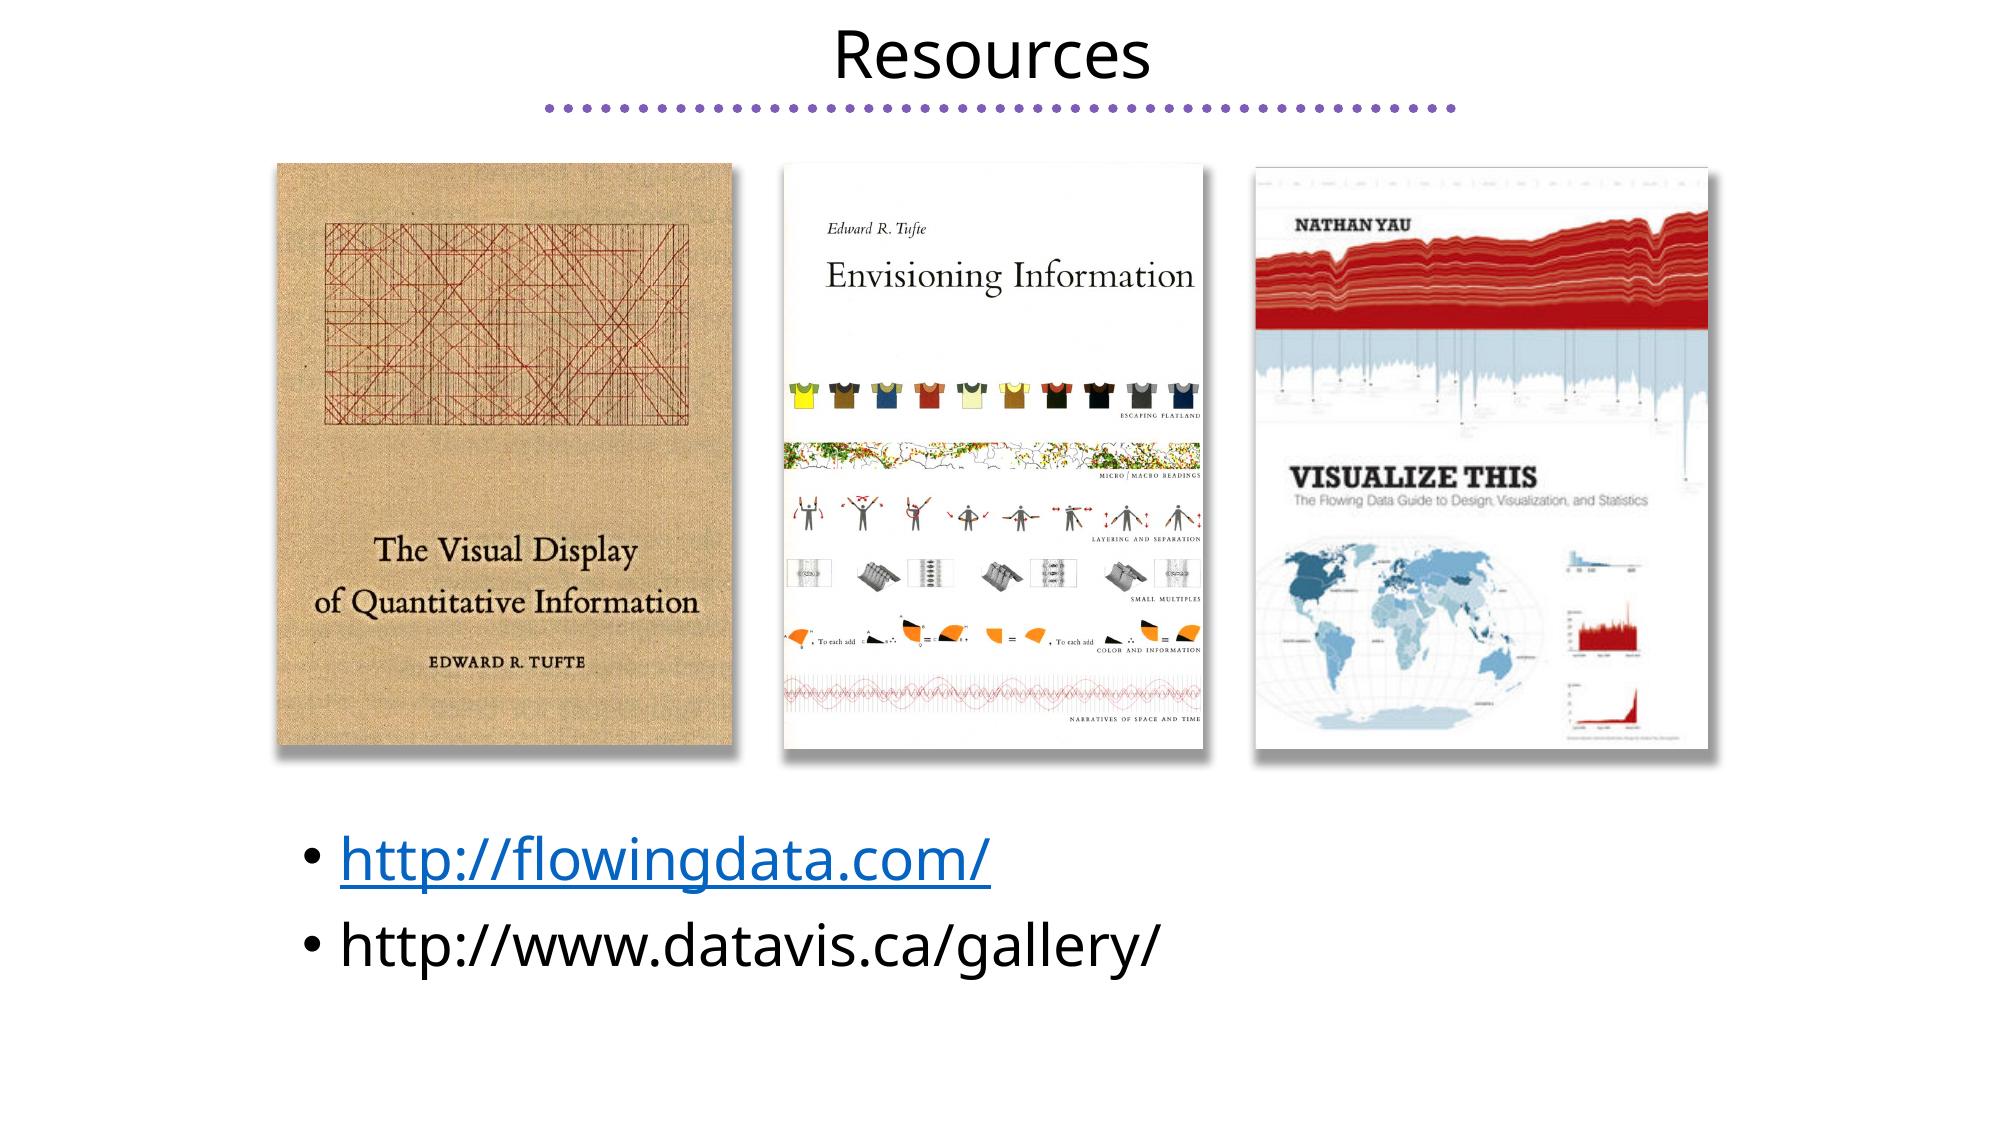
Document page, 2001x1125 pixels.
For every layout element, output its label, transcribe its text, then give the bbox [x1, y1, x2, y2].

picture [783, 163, 1203, 749]
picture [277, 163, 732, 745]
picture [1255, 163, 1709, 749]
list http://flowingdata.com/ http://www.datavis.ca/gallery/ [287, 816, 1668, 986]
title Resources [137, 5, 1849, 109]
